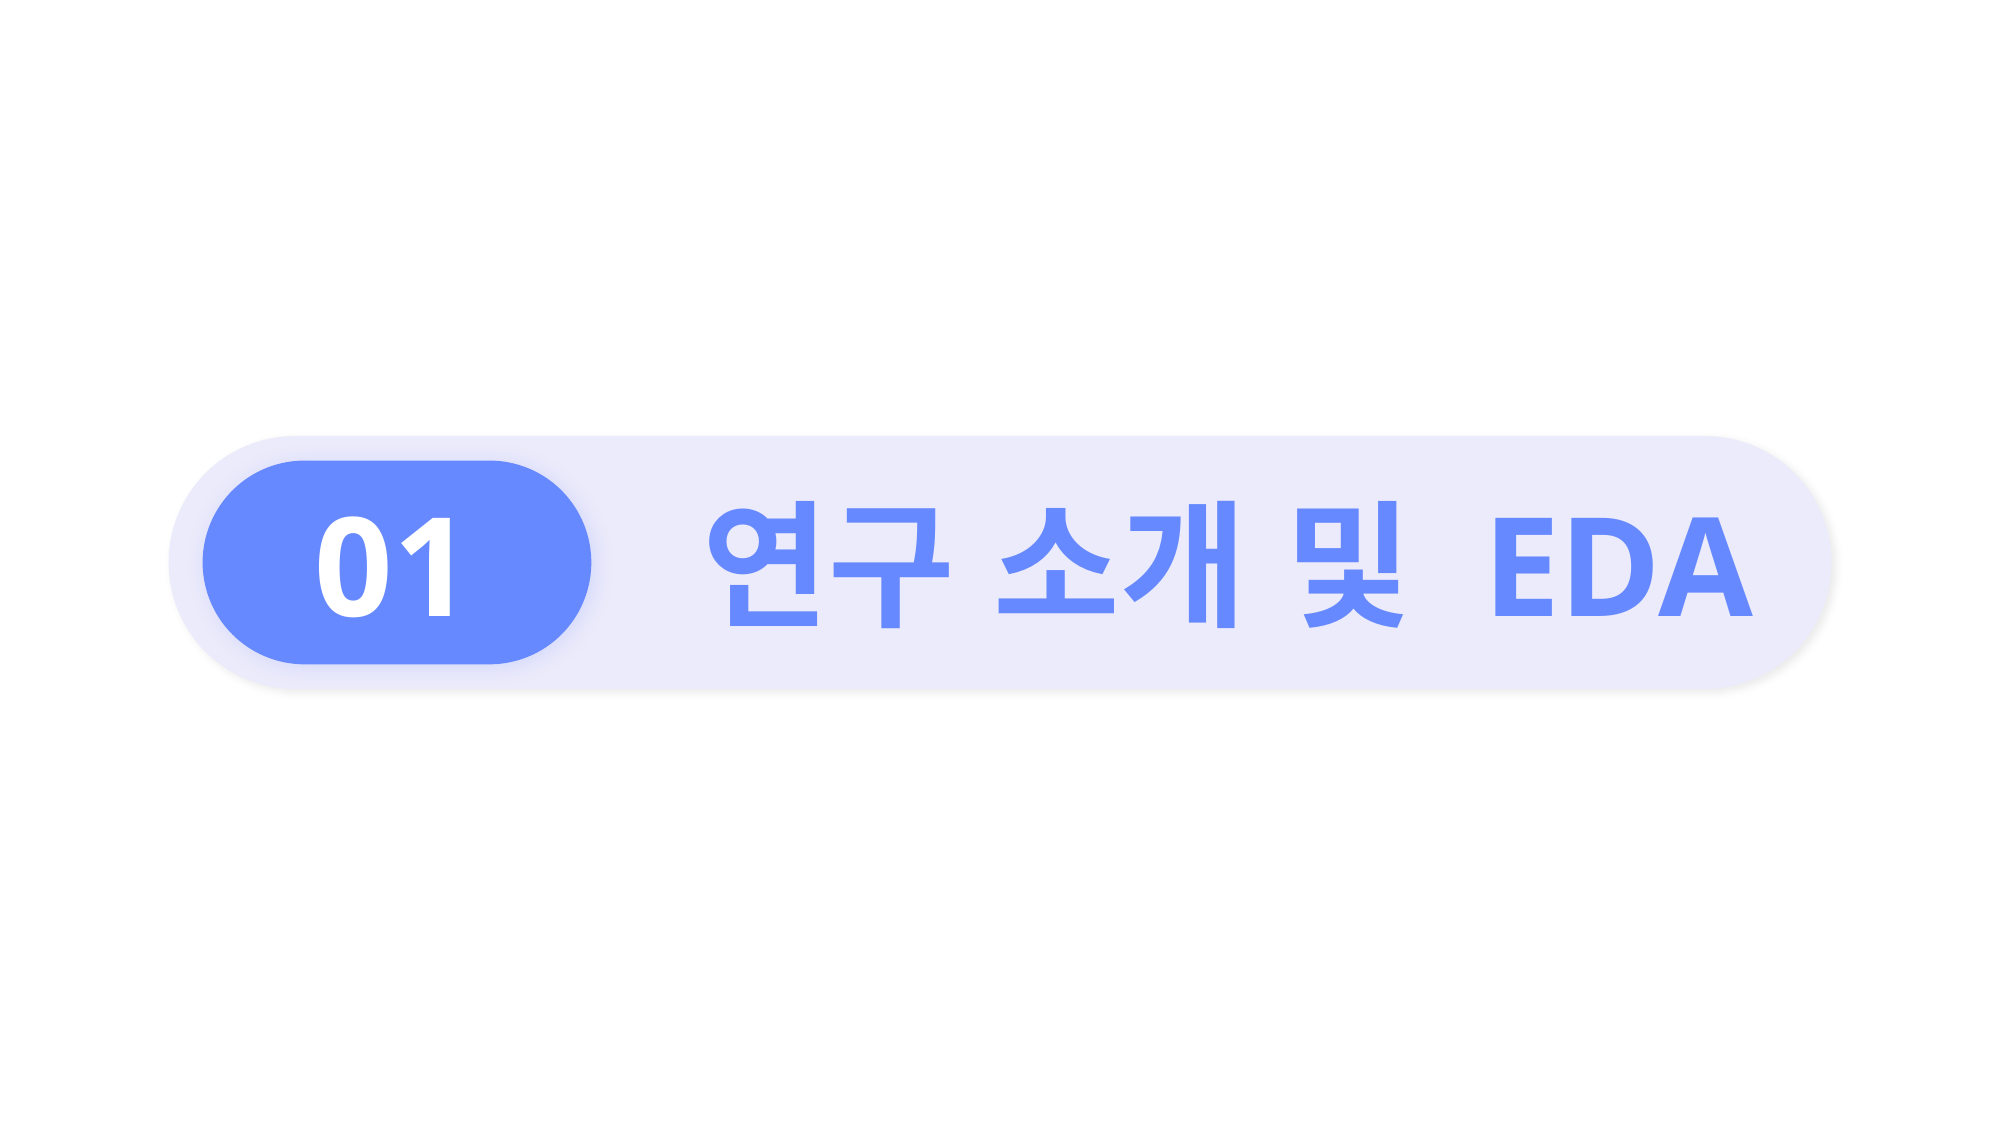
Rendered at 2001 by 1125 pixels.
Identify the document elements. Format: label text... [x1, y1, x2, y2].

text_box 01 [299, 471, 507, 652]
text_box 연구 소개 및 EDA [687, 471, 1798, 652]
